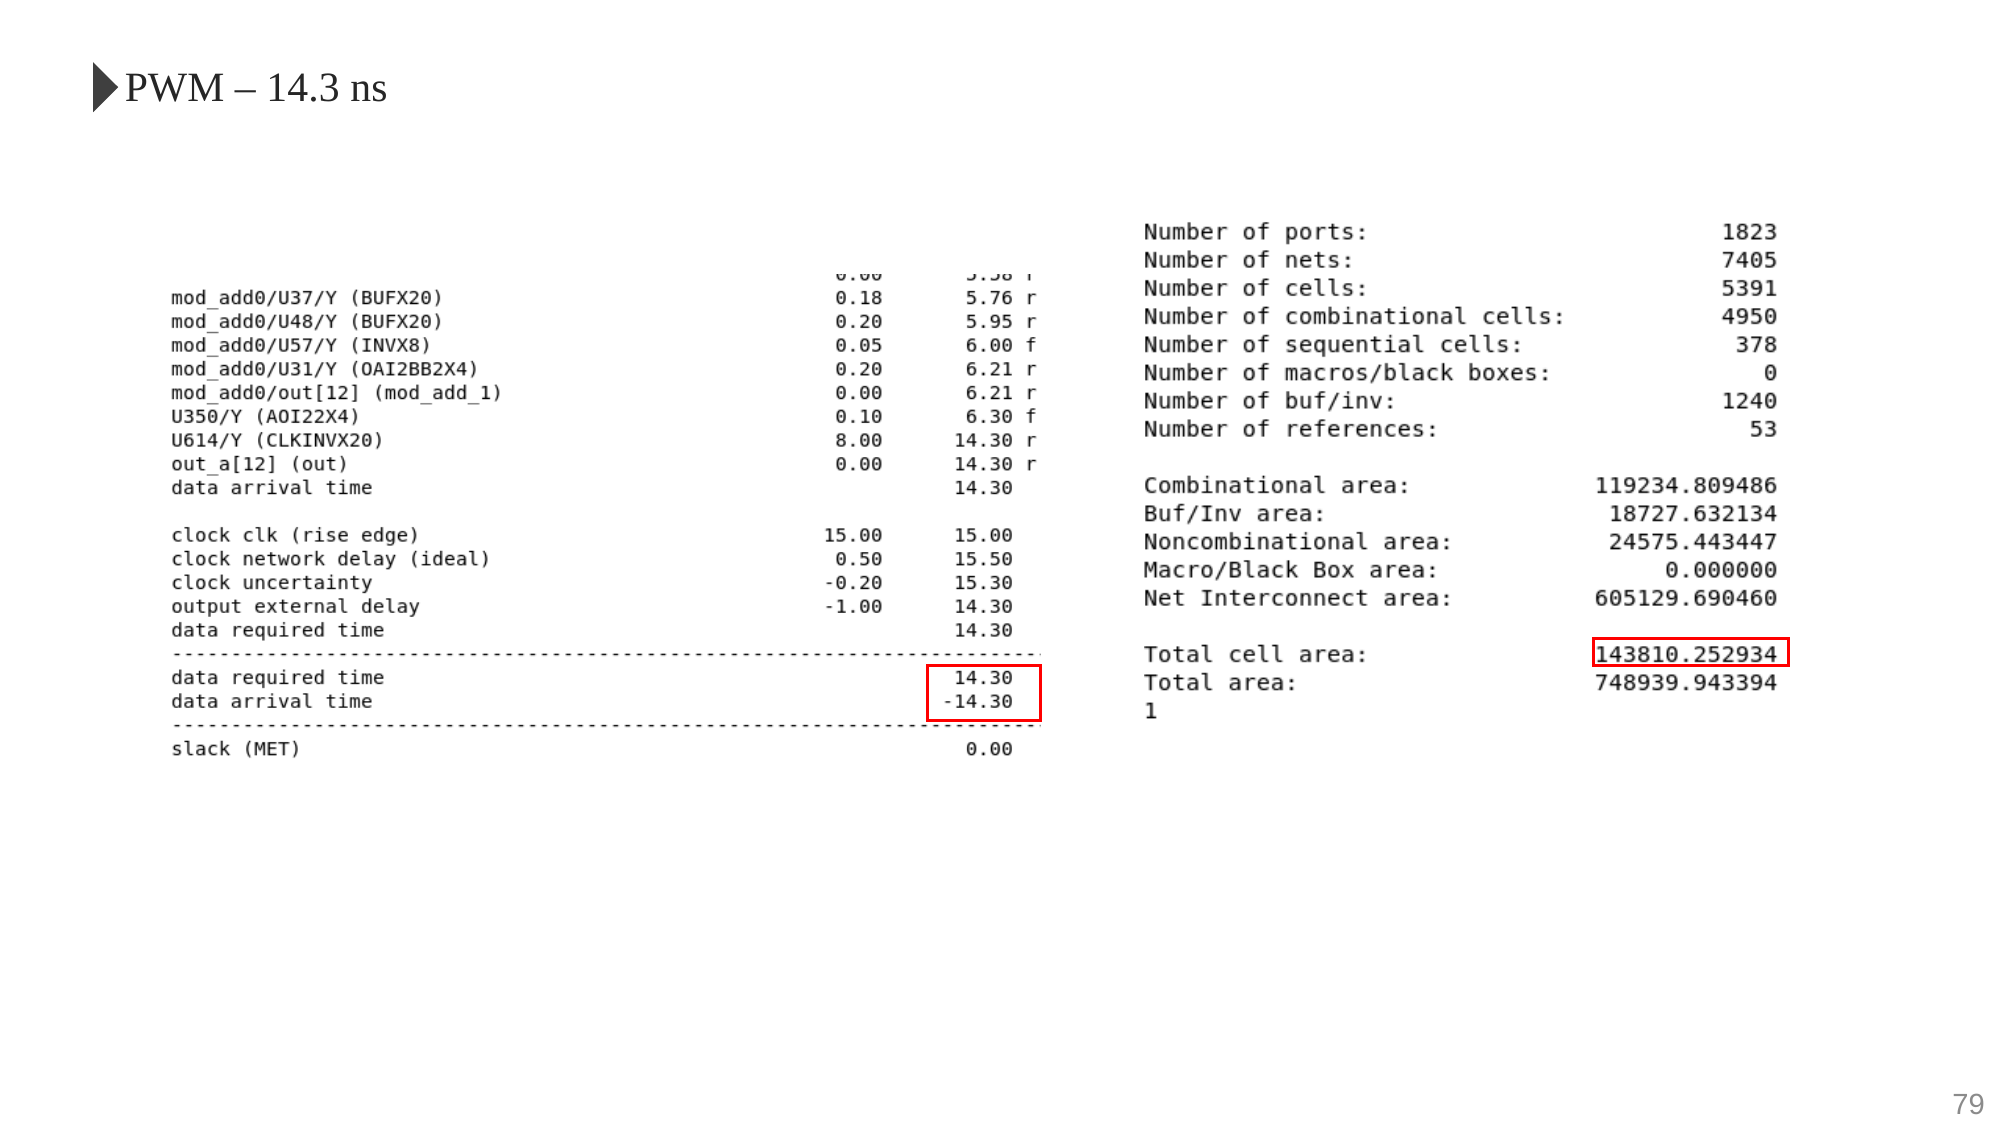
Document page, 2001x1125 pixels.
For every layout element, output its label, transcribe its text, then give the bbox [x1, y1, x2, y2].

picture [1144, 210, 1789, 728]
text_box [93, 52, 404, 118]
slide_number 79 [1550, 1072, 2000, 1125]
picture [149, 274, 1041, 766]
